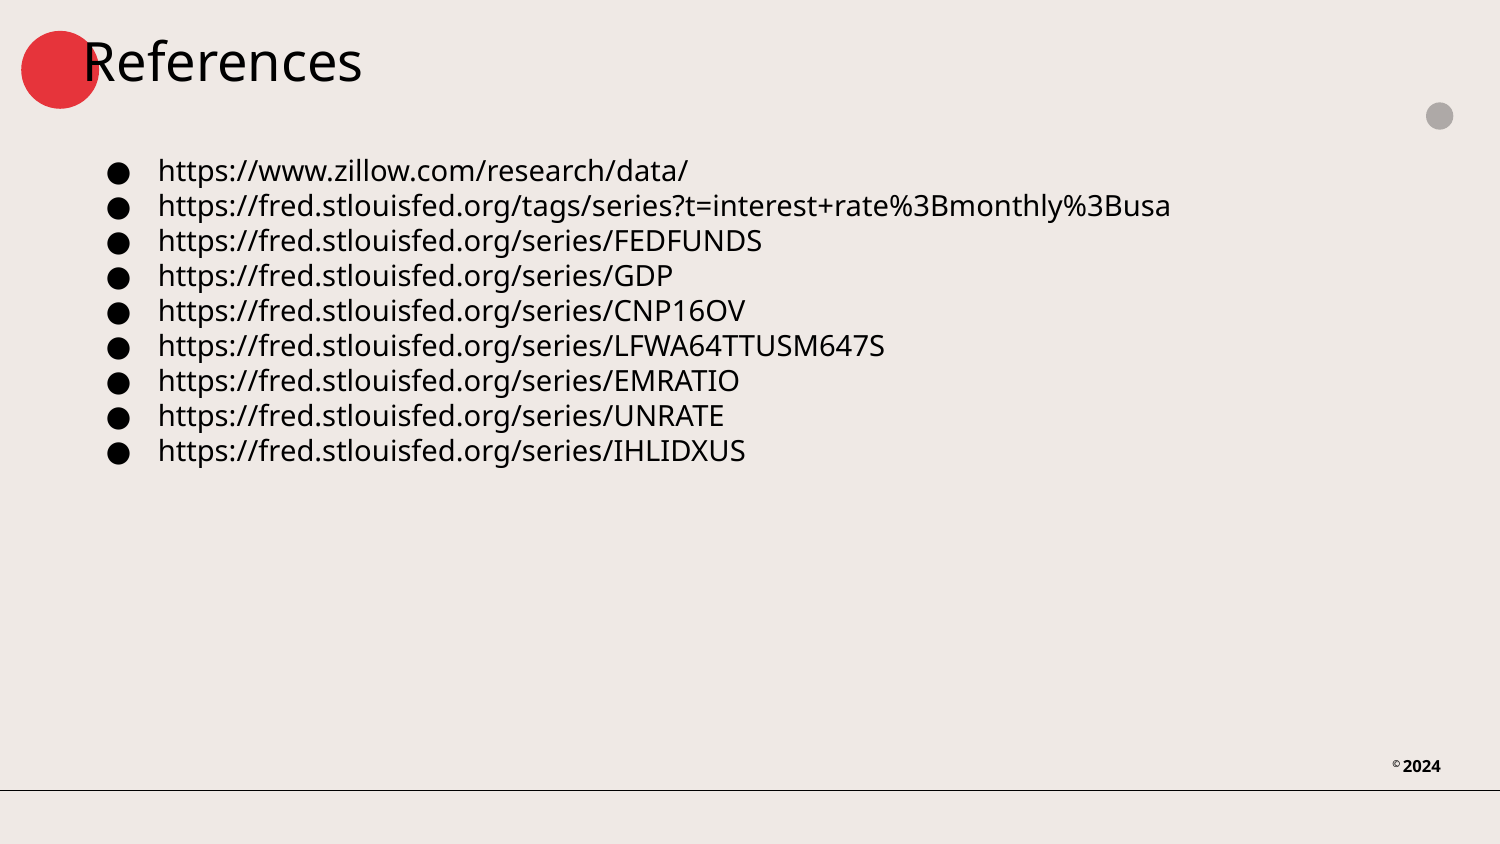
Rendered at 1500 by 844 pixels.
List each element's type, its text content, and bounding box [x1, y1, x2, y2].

text_box [21, 30, 72, 109]
title References [67, 12, 1487, 107]
subtitle © 2024 [1377, 740, 1474, 791]
text_box https://www.zillow.com/research/data/ https://fred.stlouisfed.org/tags/series?t=interest+rate%3Bmonthly%3Busa https://fred.stlouisfed.org/series/FEDFUNDS https://fred.stlouisfed.org/series/GDP https://fred.stlouisfed.org/series/CNP16OV https://fred.stlouisfed.org/series/LFWA64TTUSM647S https://fred.stlouisfed.org/series/EMRATIO https://fred.stlouisfed.org/series/UNRATE https://fred.stlouisfed.org/series/IHLIDXUS [67, 137, 1416, 543]
